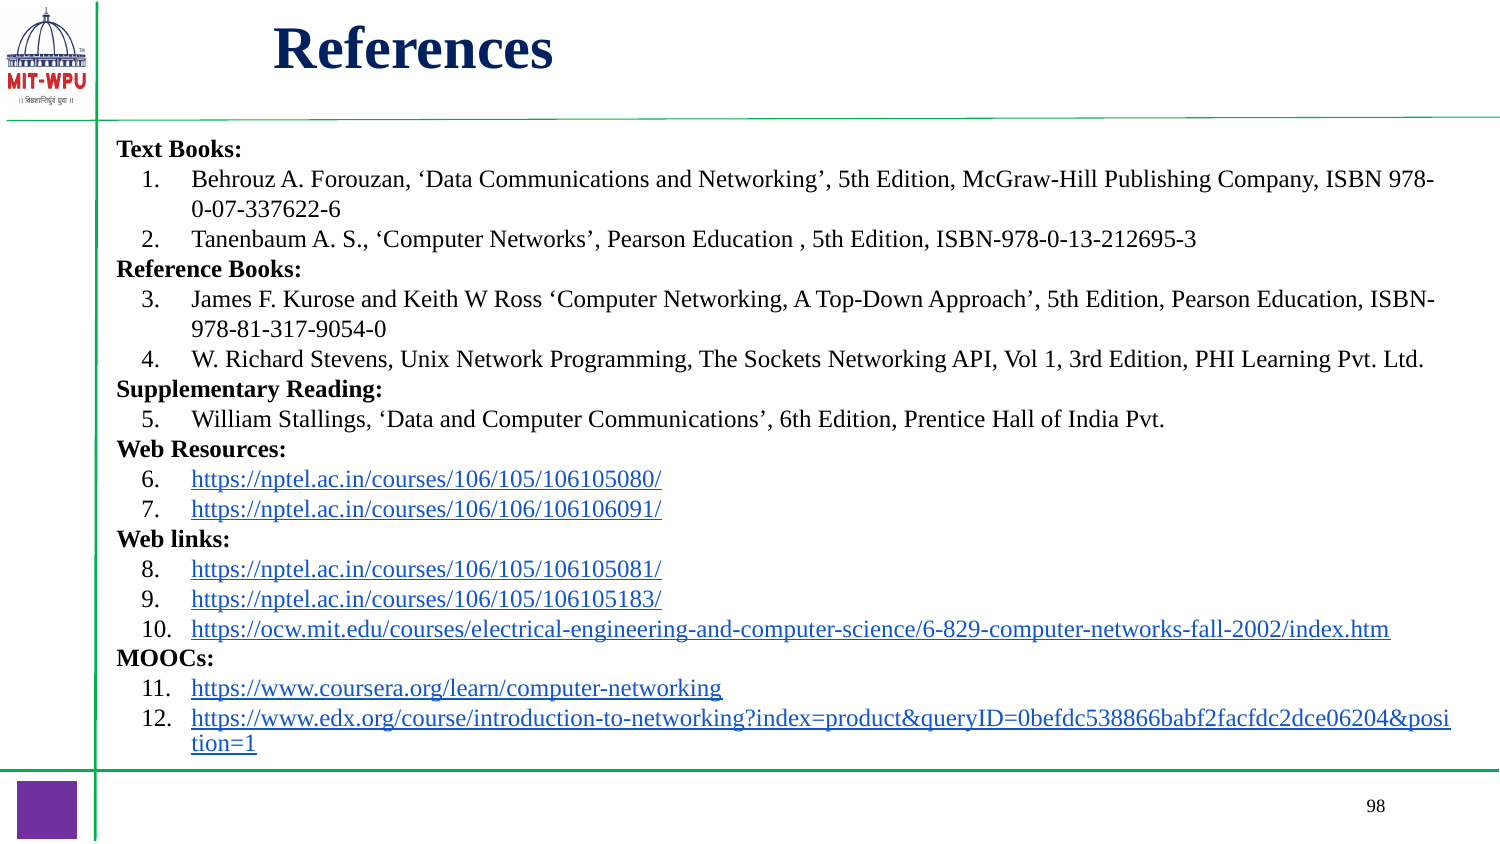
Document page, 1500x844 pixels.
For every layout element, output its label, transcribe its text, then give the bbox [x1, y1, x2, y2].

text_box [17, 781, 77, 839]
picture [6, 7, 95, 106]
text_box Text Books: Behrouz A. Forouzan, ‘Data Communications and Networking’, 5th Edition, McGraw-Hill Publishing Company, ISBN 978-0-07-337622-6 Tanenbaum A. S., ‘Computer Networks’, Pearson Education , 5th Edition, ISBN-978-0-13-212695-3 Reference Books: James F. Kurose and Keith W Ross ‘Computer Networking, A Top-Down Approach’, 5th Edition, Pearson Education, ISBN- 978-81-317-9054-0 W. Richard Stevens, Unix Network Programming, The Sockets Networking API, Vol 1, 3rd Edition, PHI Learning Pvt. Ltd. Supplementary Reading: William Stallings, ‘Data and Computer Communications’, 6th Edition, Prentice Hall of India Pvt. Web Resources: https://nptel.ac.in/courses/106/105/106105080/ https://nptel.ac.in/courses/106/106/106106091/ Web links: https://nptel.ac.in/courses/106/105/106105081/ https://nptel.ac.in/courses/106/105/106105183/ https://ocw.mit.edu/courses/electrical-engineering-and-computer-science/6-829-computer-networks-fall-2002/index.htm MOOCs: https://www.coursera.org/learn/computer-networking https://www.edx.org/course/introduction-to-networking?index=product&queryID=0befdc538866babf2facfdc2dce06204&position=1 [116, 127, 1454, 716]
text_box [6, 116, 95, 121]
slide_number 98 [1059, 782, 1397, 827]
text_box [97, 116, 1500, 121]
title References [262, 24, 1500, 87]
